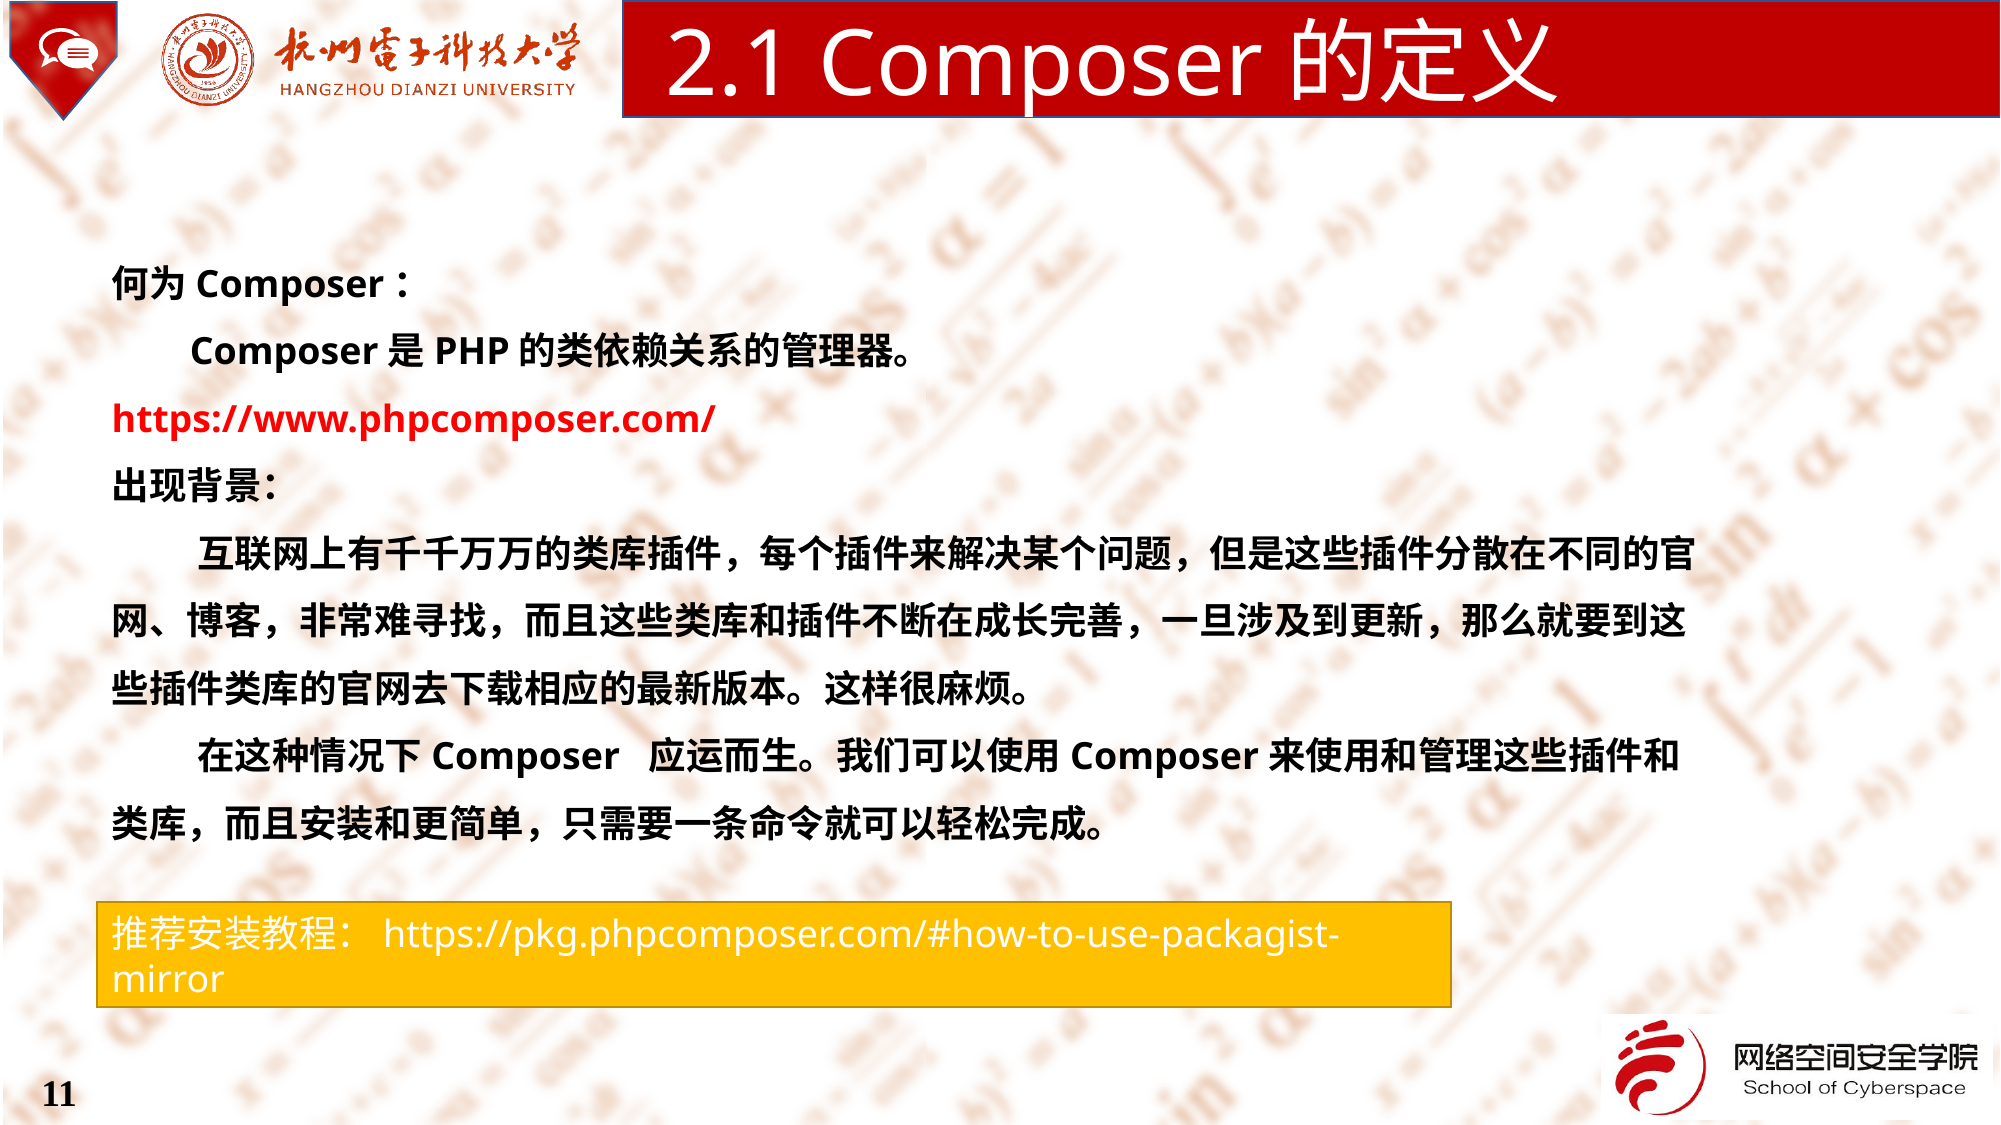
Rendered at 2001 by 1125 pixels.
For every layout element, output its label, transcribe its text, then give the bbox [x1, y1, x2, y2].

text_box 2.1 Composer的定义 [650, 19, 1976, 98]
picture [1601, 1014, 1993, 1120]
slide_number 11 [26, 1061, 477, 1122]
picture [155, 10, 591, 108]
text_box 何为Composer： Composer是PHP的类依赖关系的管理器。 https://www.phpcomposer.com/ 出现背景： 互联网上有千千万万的类库插件，每个插件来解决某个问题，但是这些插件分散在不同的官网、博客，非常难寻找，而且这些类库和插件不断在成长完善，一旦涉及到更新，那么就要到这些插件类库的官网去下载相应的最新版本。这样很麻烦。 在这种情况下Composer 应运而生。我们可以使用Composer来使用和管理这些插件和类库，而且安装和更简单，只需要一条命令就可以轻松完成。 [96, 199, 1720, 924]
text_box 推荐安装教程：https://pkg.phpcomposer.com/#how-to-use-packagist-mirror [96, 901, 1452, 1008]
